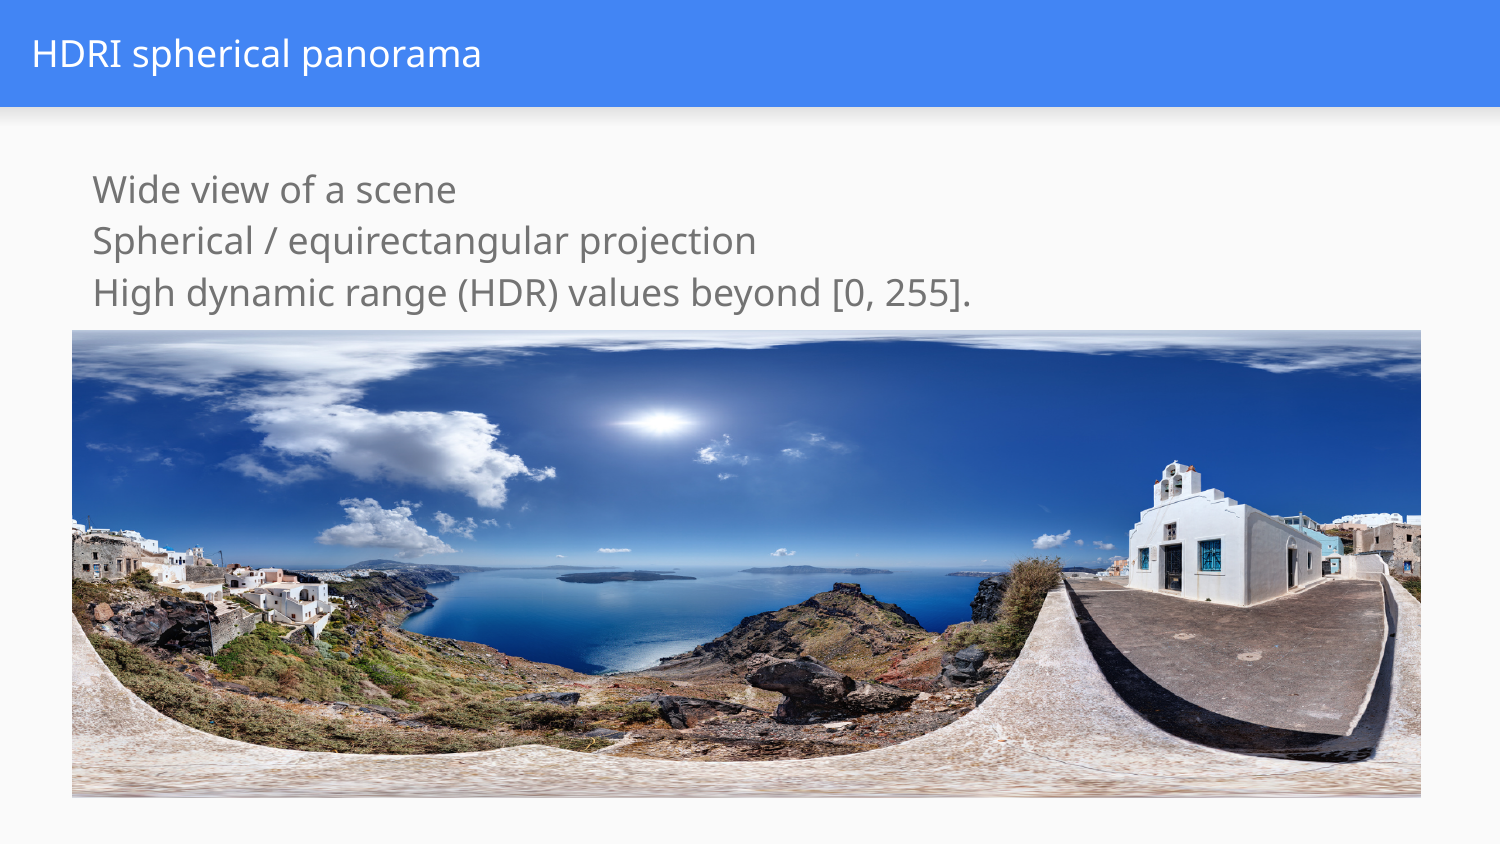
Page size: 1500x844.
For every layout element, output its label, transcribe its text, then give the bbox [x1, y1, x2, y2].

title HDRI spherical panorama [16, 2, 1464, 102]
picture [71, 330, 1422, 798]
list Wide view of a scene Spherical / equirectangular projection High dynamic range (HDR) values beyond [0, 255]. [77, 144, 1427, 326]
